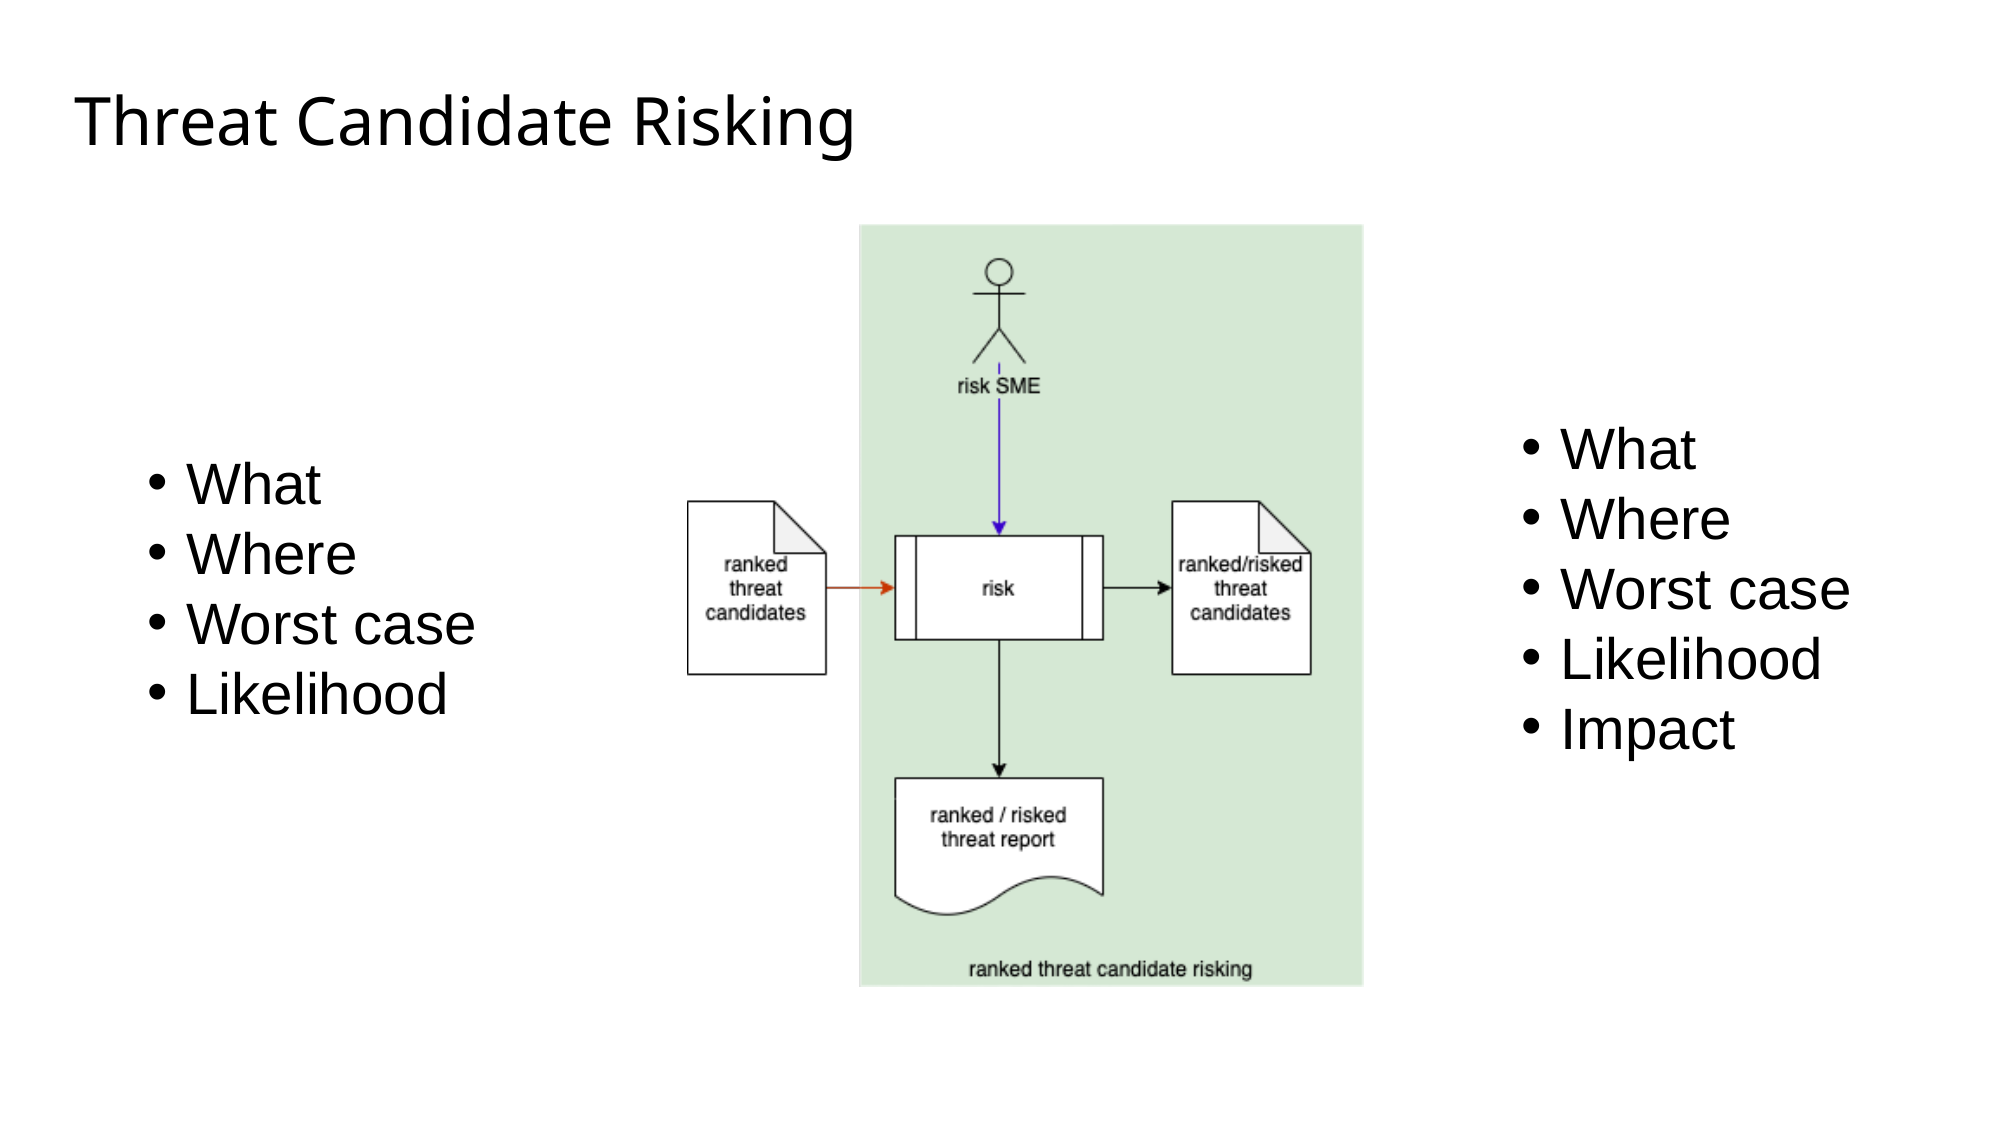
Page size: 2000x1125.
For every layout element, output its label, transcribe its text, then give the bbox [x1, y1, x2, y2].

text_box What Where Worst case Likelihood Impact [1507, 403, 1867, 769]
title Threat Candidate Risking [74, 75, 1925, 162]
text_box What Where Worst case Likelihood [132, 438, 493, 734]
picture [687, 224, 1364, 987]
